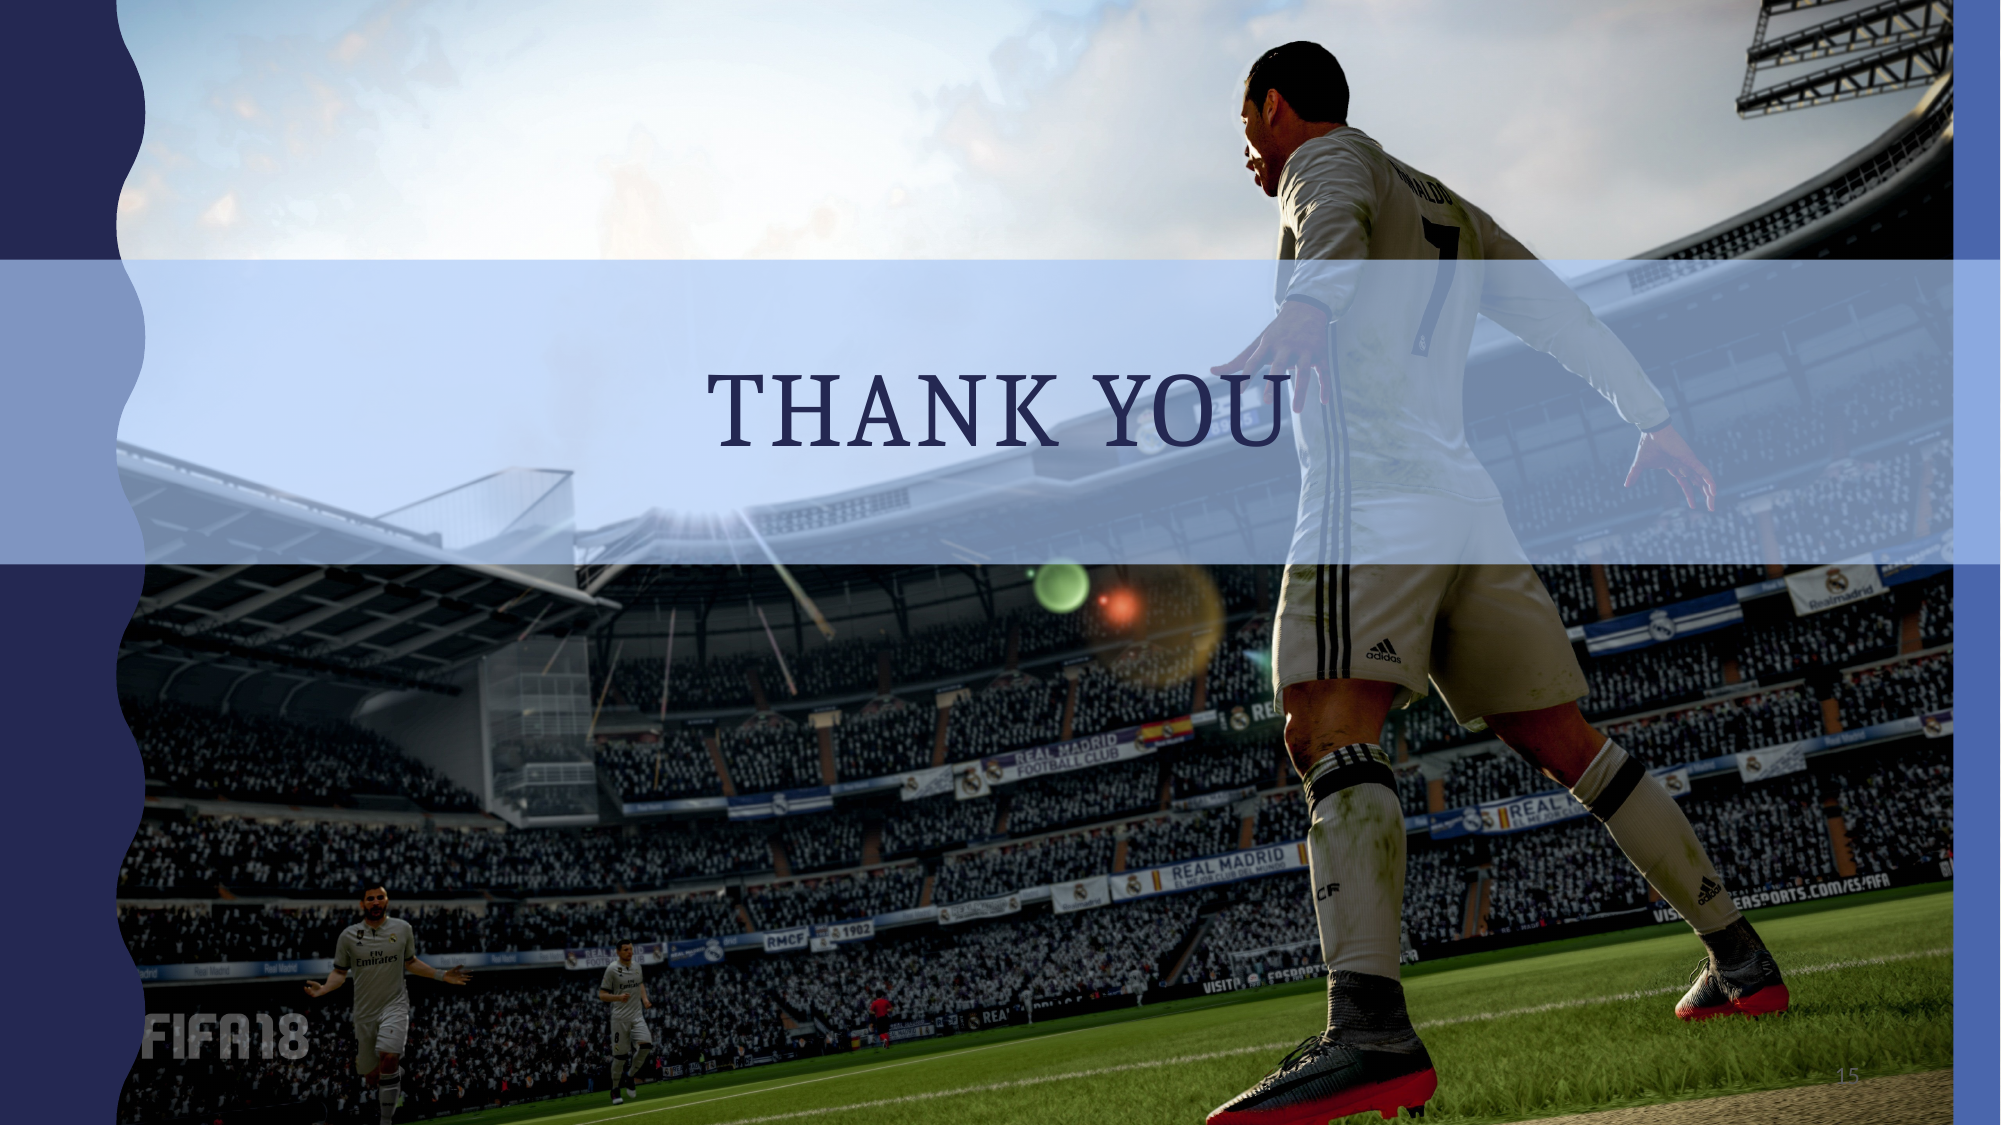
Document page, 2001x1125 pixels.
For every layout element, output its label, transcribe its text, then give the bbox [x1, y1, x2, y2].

slide_number 15 [1412, 1045, 1875, 1103]
title Thank you [0, 259, 2000, 565]
picture [117, 565, 1953, 1125]
picture [117, 0, 1953, 259]
